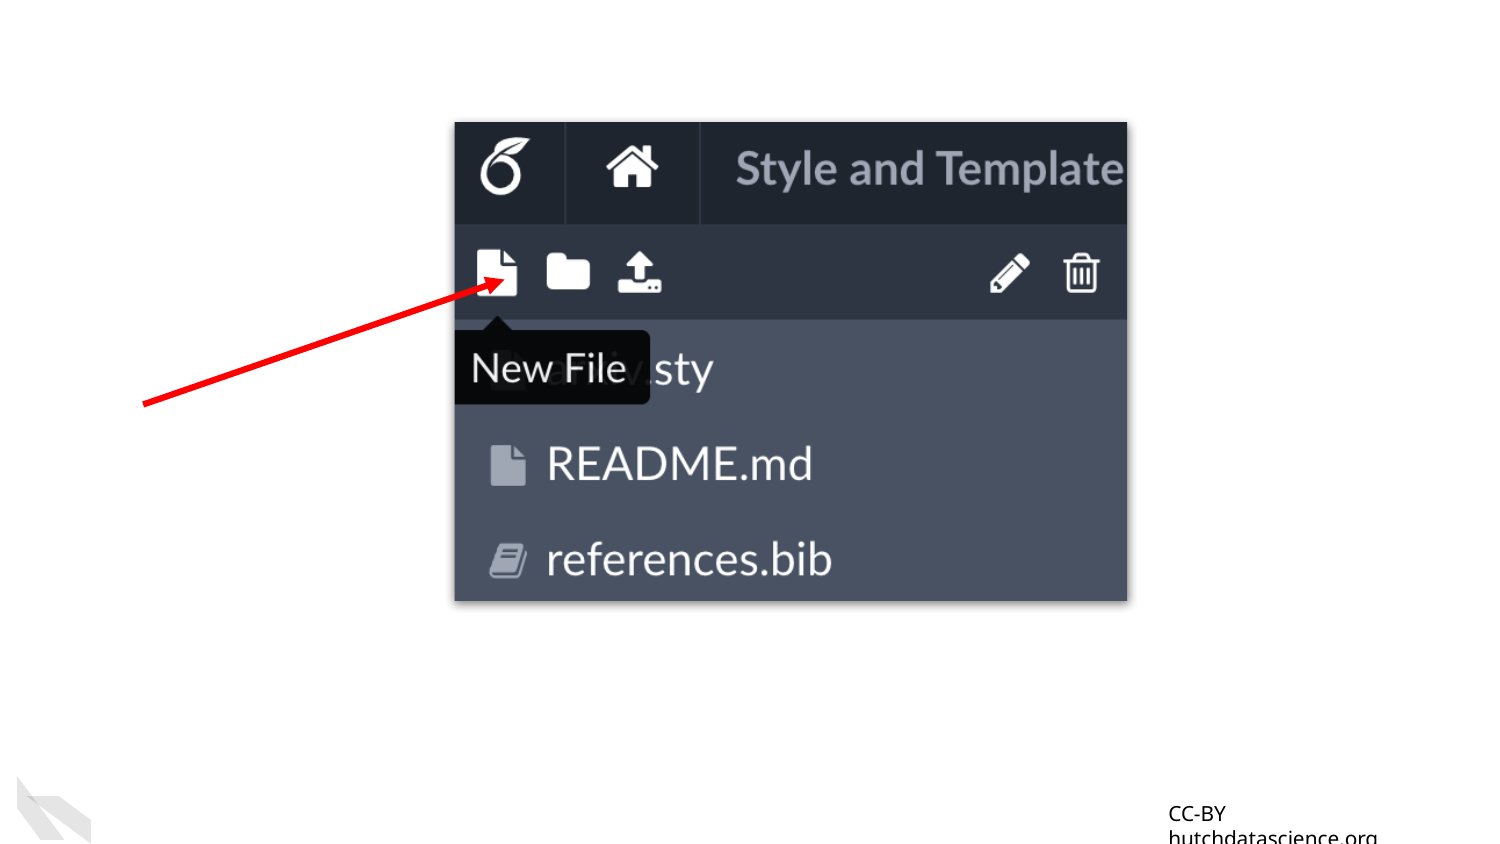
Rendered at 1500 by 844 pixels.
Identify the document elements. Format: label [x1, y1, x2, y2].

picture [454, 122, 1128, 601]
text_box [142, 279, 505, 405]
